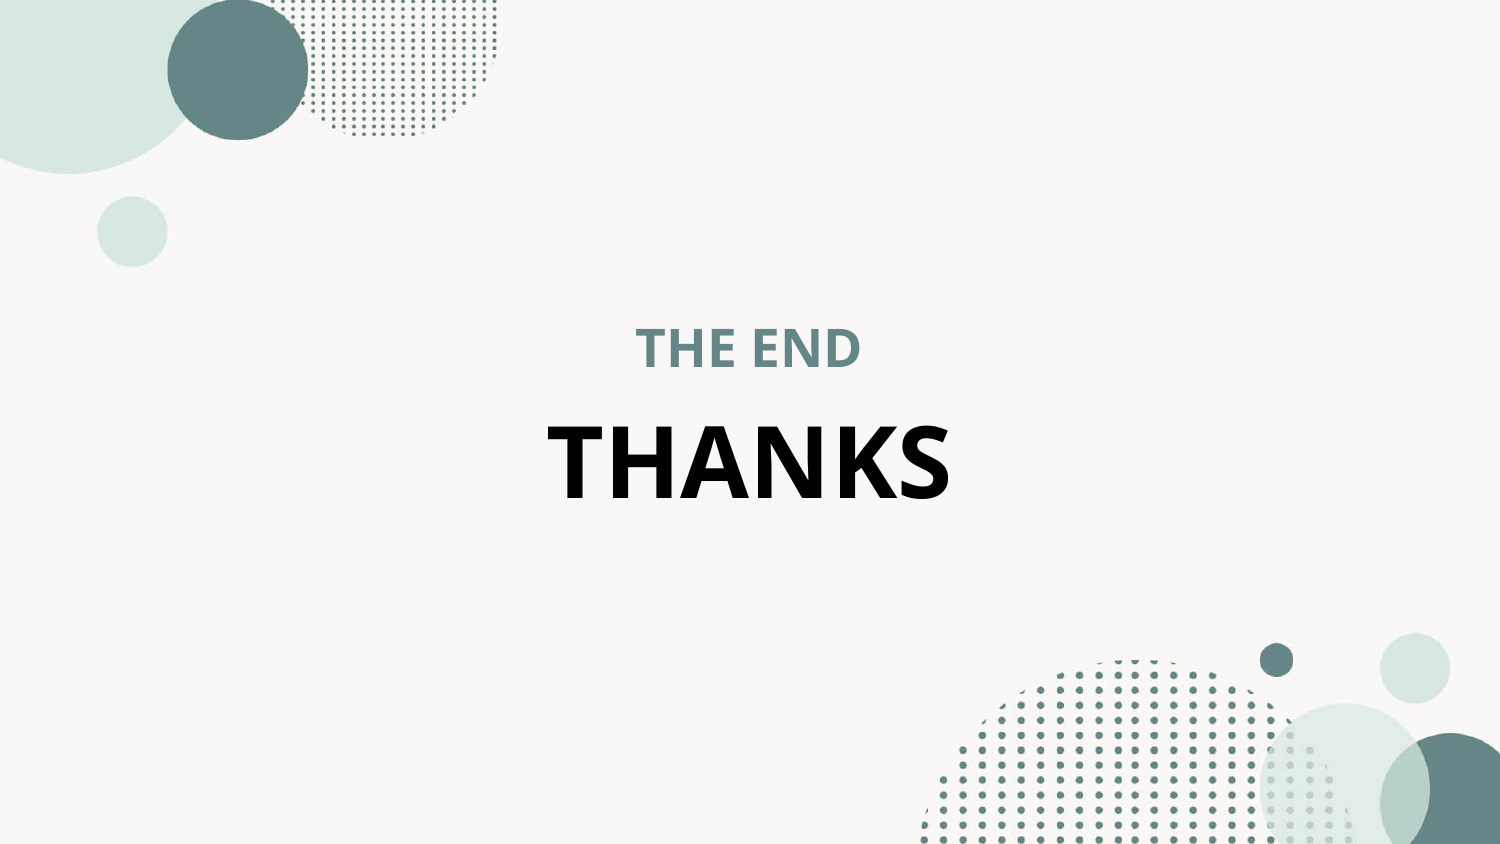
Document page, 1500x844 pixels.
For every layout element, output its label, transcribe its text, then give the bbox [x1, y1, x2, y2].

text_box THANKS [471, 373, 1028, 543]
text_box THE END [471, 300, 1028, 373]
picture [0, 0, 1500, 844]
